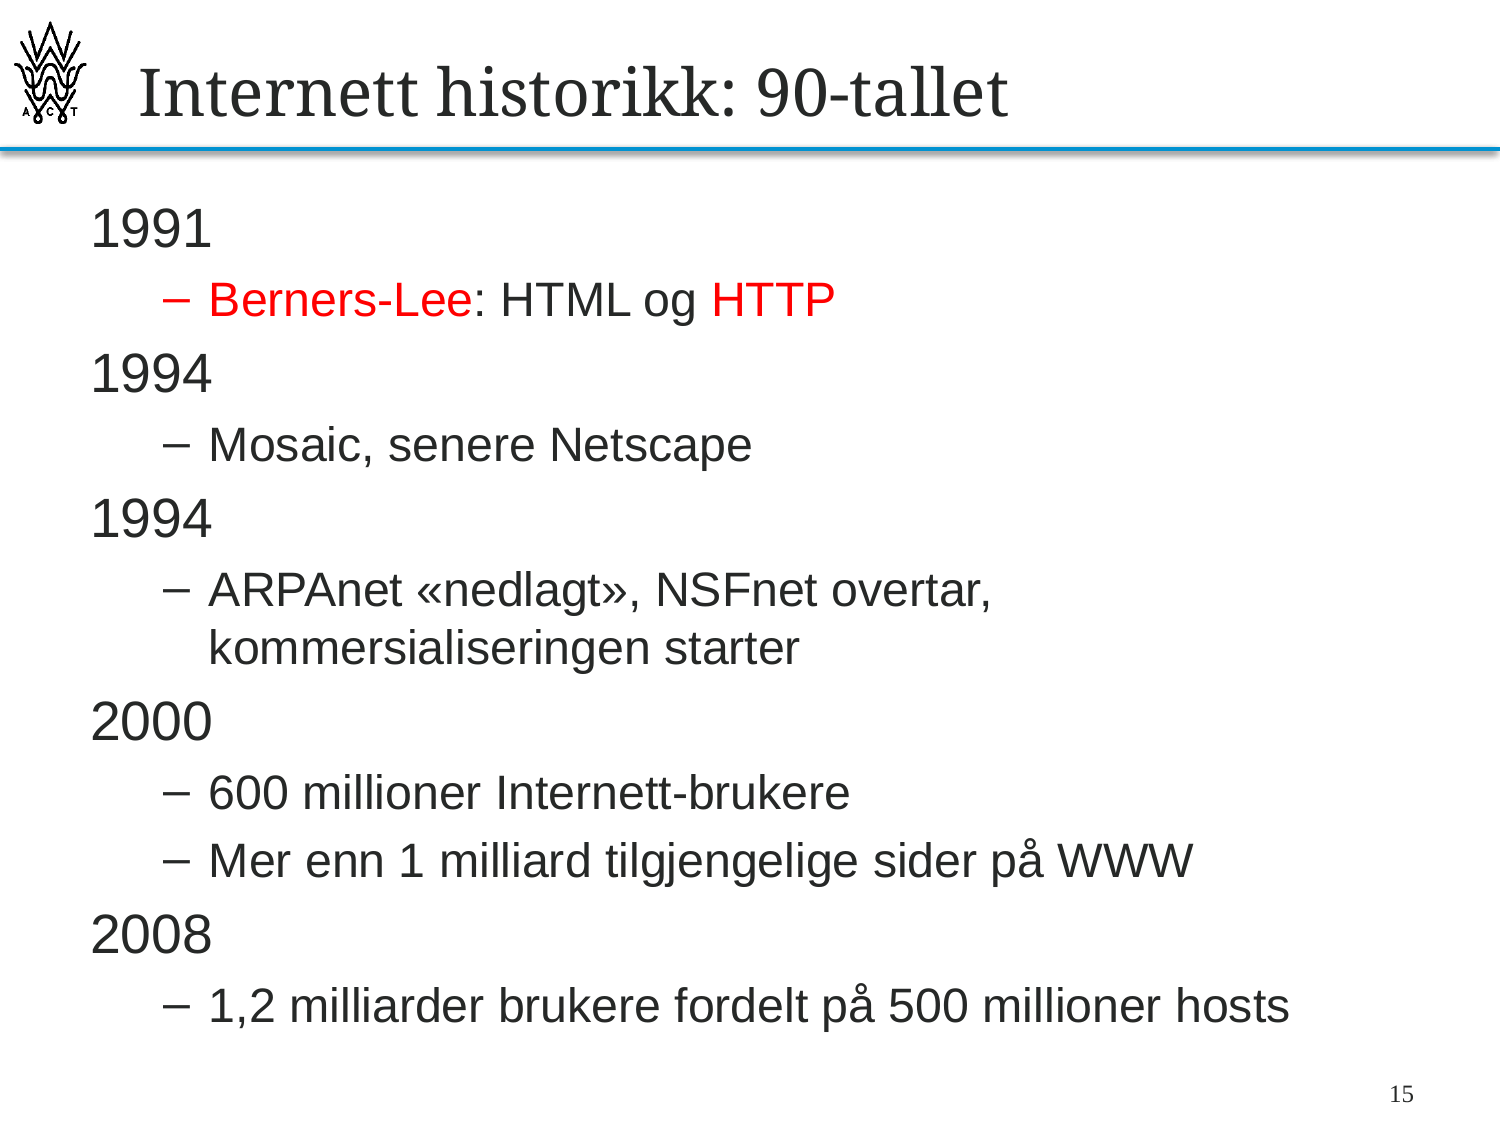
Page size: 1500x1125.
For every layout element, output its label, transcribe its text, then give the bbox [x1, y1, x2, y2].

slide_number 15 [1351, 1062, 1430, 1123]
list 1991 Berners-Lee: HTML og HTTP 1994 Mosaic, senere Netscape 1994 ARPAnet «nedlagt», NSFnet overtar, kommersialiseringen starter 2000 600 millioner Internett-brukere Mer enn 1 milliard tilgjengelige sider på WWW 2008 1,2 milliarder brukere fordelt på 500 millioner hosts [74, 184, 1426, 1048]
title Internett historikk: 90-tallet [123, 42, 1463, 138]
picture [0, 0, 113, 146]
